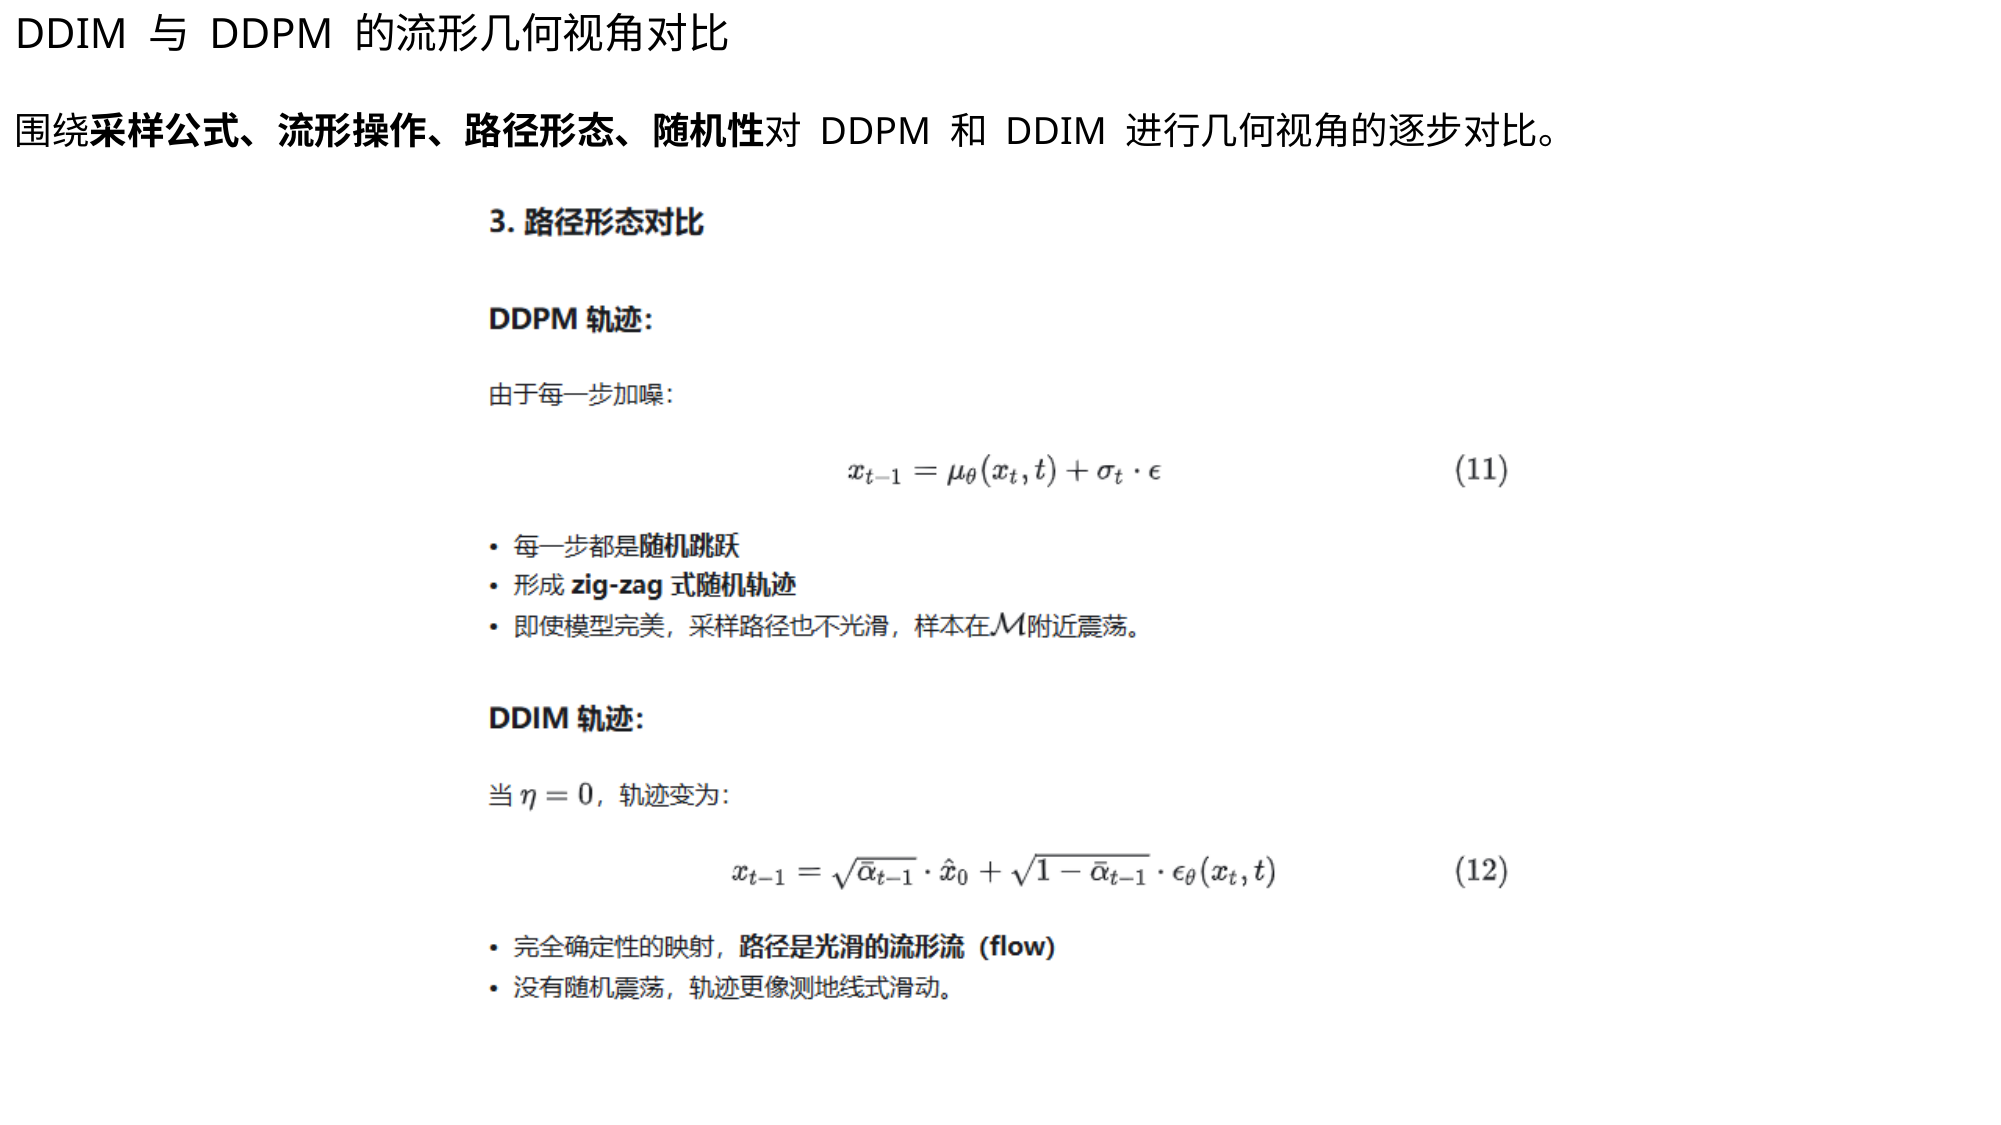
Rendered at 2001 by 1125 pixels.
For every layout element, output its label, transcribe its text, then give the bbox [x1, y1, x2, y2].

picture [472, 190, 1528, 1012]
text_box DDIM 与 DDPM 的流形几何视角对比 围绕采样公式、流形操作、路径形态、随机性对 DDPM 和 DDIM 进行几何视角的逐步对比。 [0, 0, 2000, 160]
